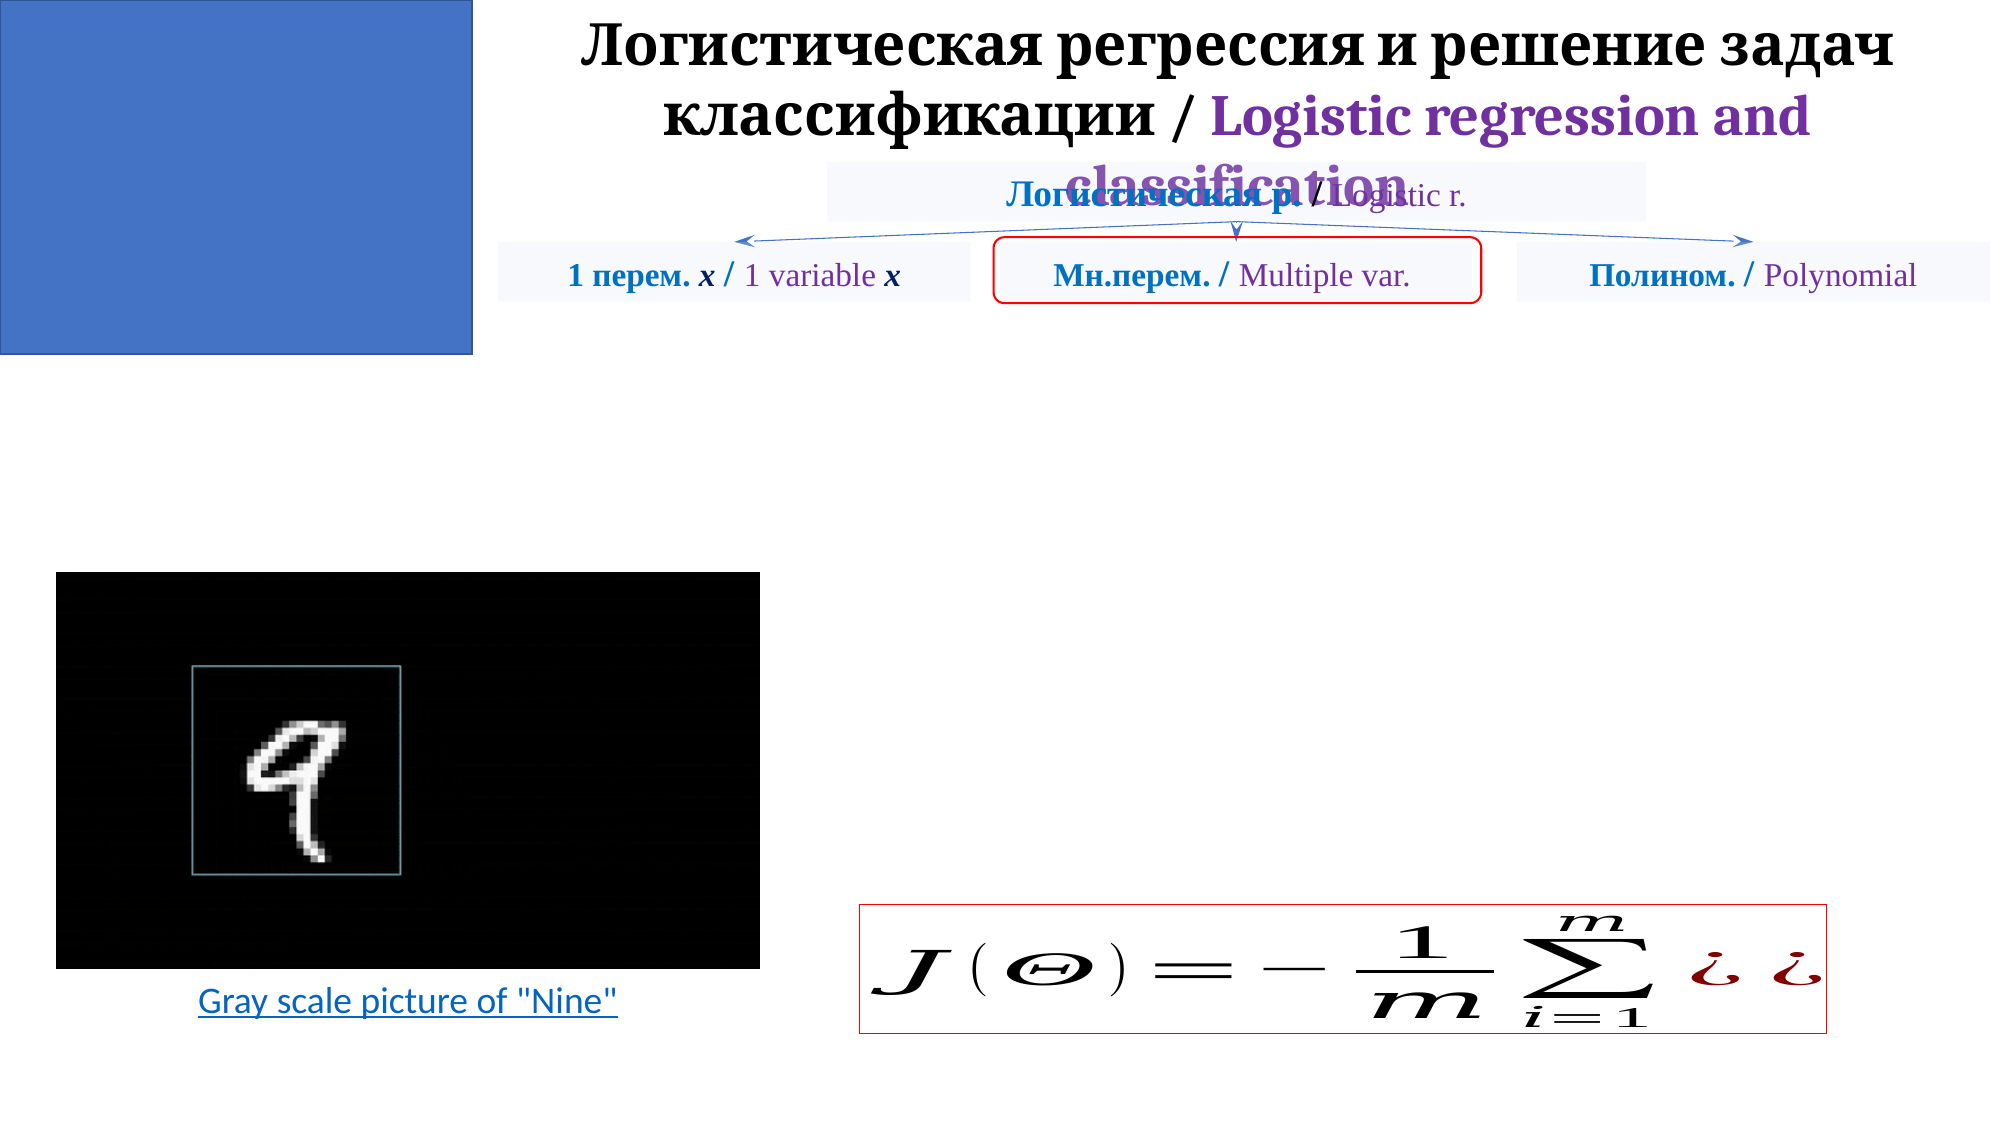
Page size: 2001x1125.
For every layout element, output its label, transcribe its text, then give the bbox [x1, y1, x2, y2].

text_box 1 перем. x / 1 variable x [497, 241, 971, 302]
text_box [1237, 222, 1754, 242]
text_box Логистическая р. / Logistic r. [827, 161, 1647, 222]
text_box Логистическая регрессия и решение задач классификации / Logistic regression and classification [475, 0, 2000, 225]
text_box Gray scale picture of "Nine" [56, 969, 760, 1028]
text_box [734, 222, 1236, 242]
text_box Полином. / Polynomial [1516, 241, 1990, 302]
picture [56, 572, 760, 969]
text_box [992, 242, 1483, 305]
